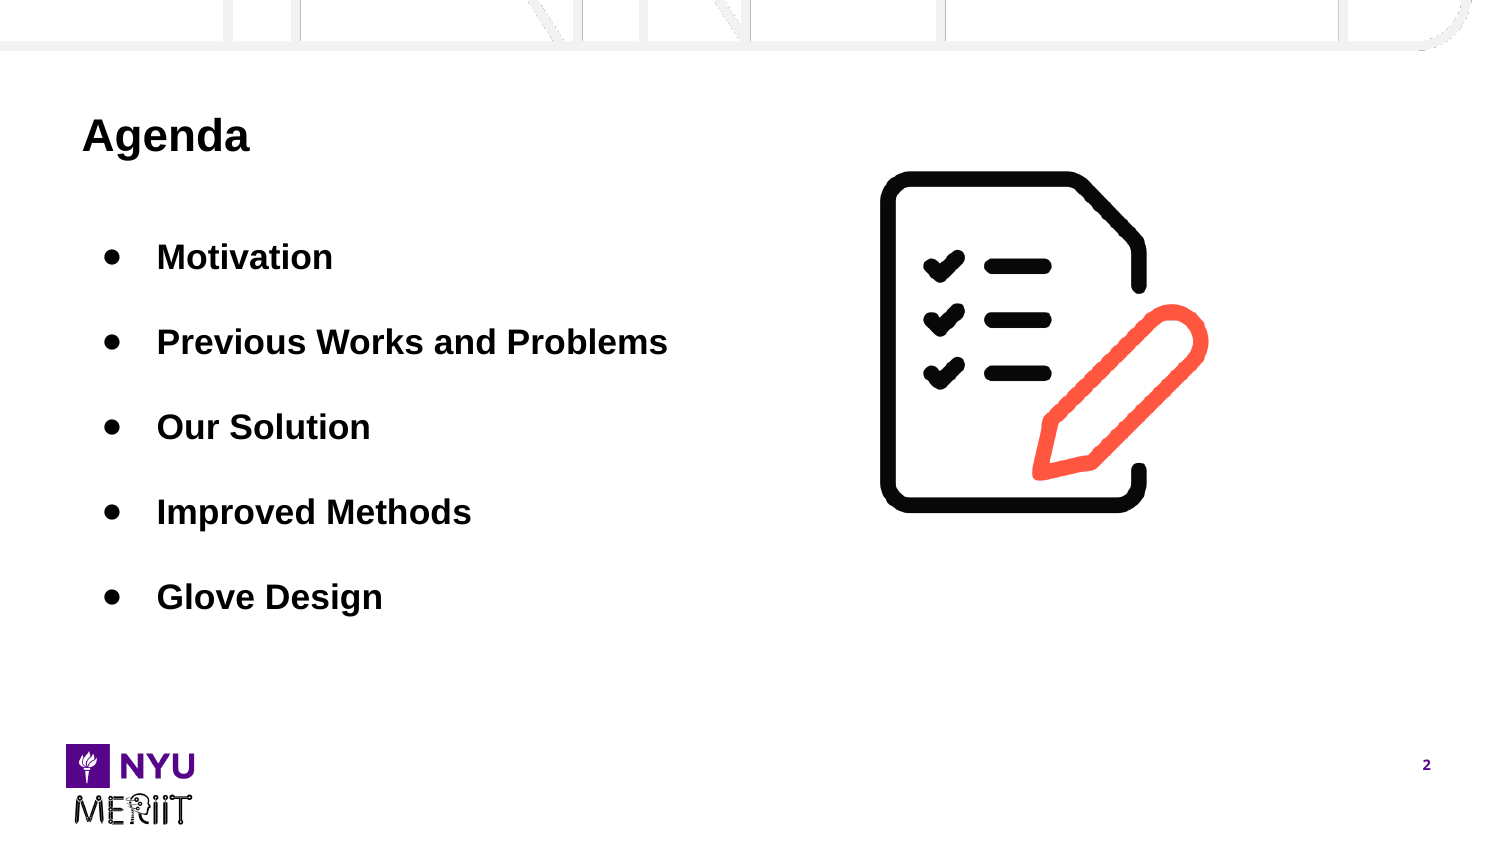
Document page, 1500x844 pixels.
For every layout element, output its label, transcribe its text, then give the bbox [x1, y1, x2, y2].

picture [835, 126, 1265, 557]
picture [0, 0, 1496, 51]
text_box Motivation Previous Works and Problems Our Solution Improved Methods Glove Design [66, 176, 1425, 632]
picture [66, 744, 195, 788]
picture [70, 793, 194, 825]
text_box Agenda [66, 90, 1107, 176]
